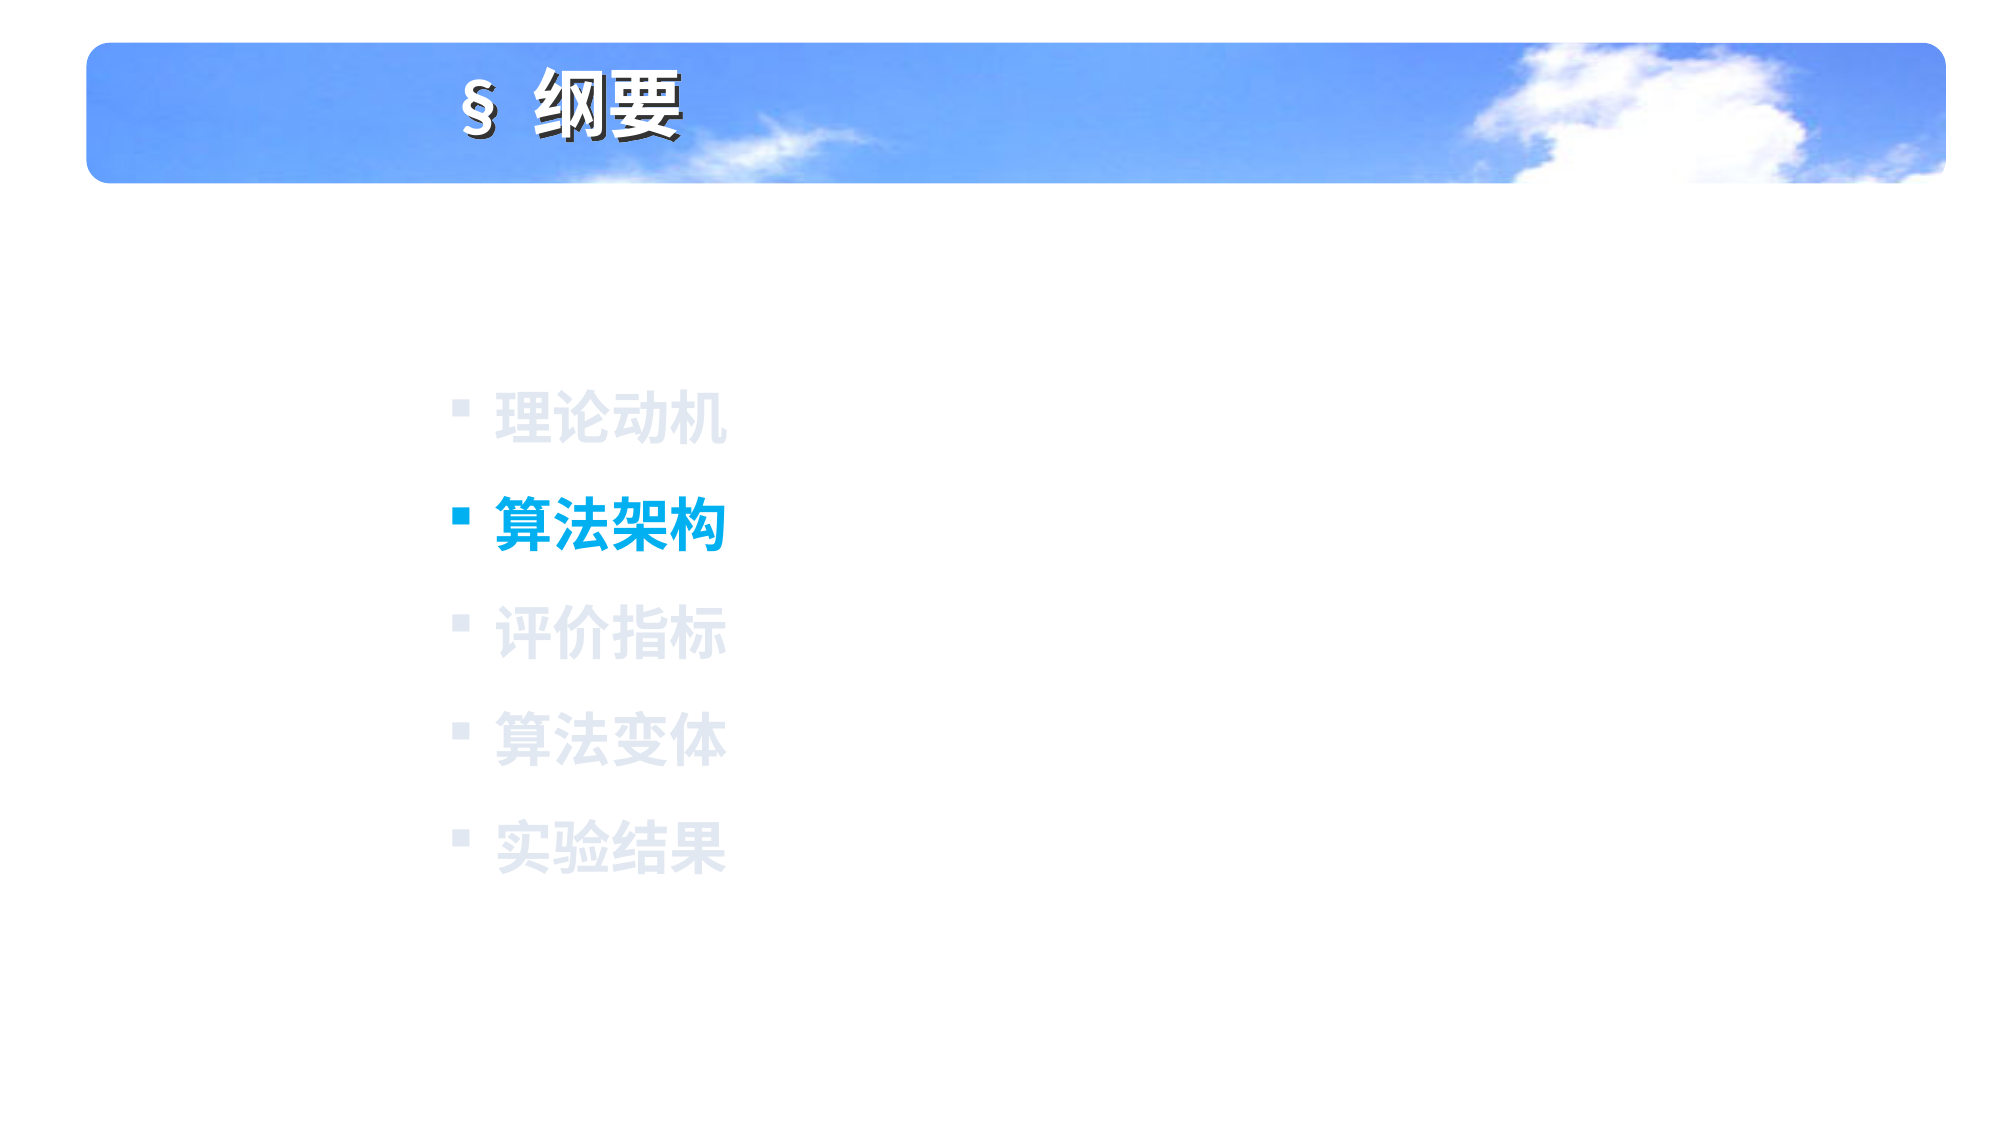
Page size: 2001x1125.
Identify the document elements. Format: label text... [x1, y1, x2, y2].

picture [86, 42, 1946, 184]
text_box 理论动机 算法架构 评价指标 算法变体 实验结果 [432, 373, 1284, 889]
title § 纲要 [444, 42, 1658, 161]
